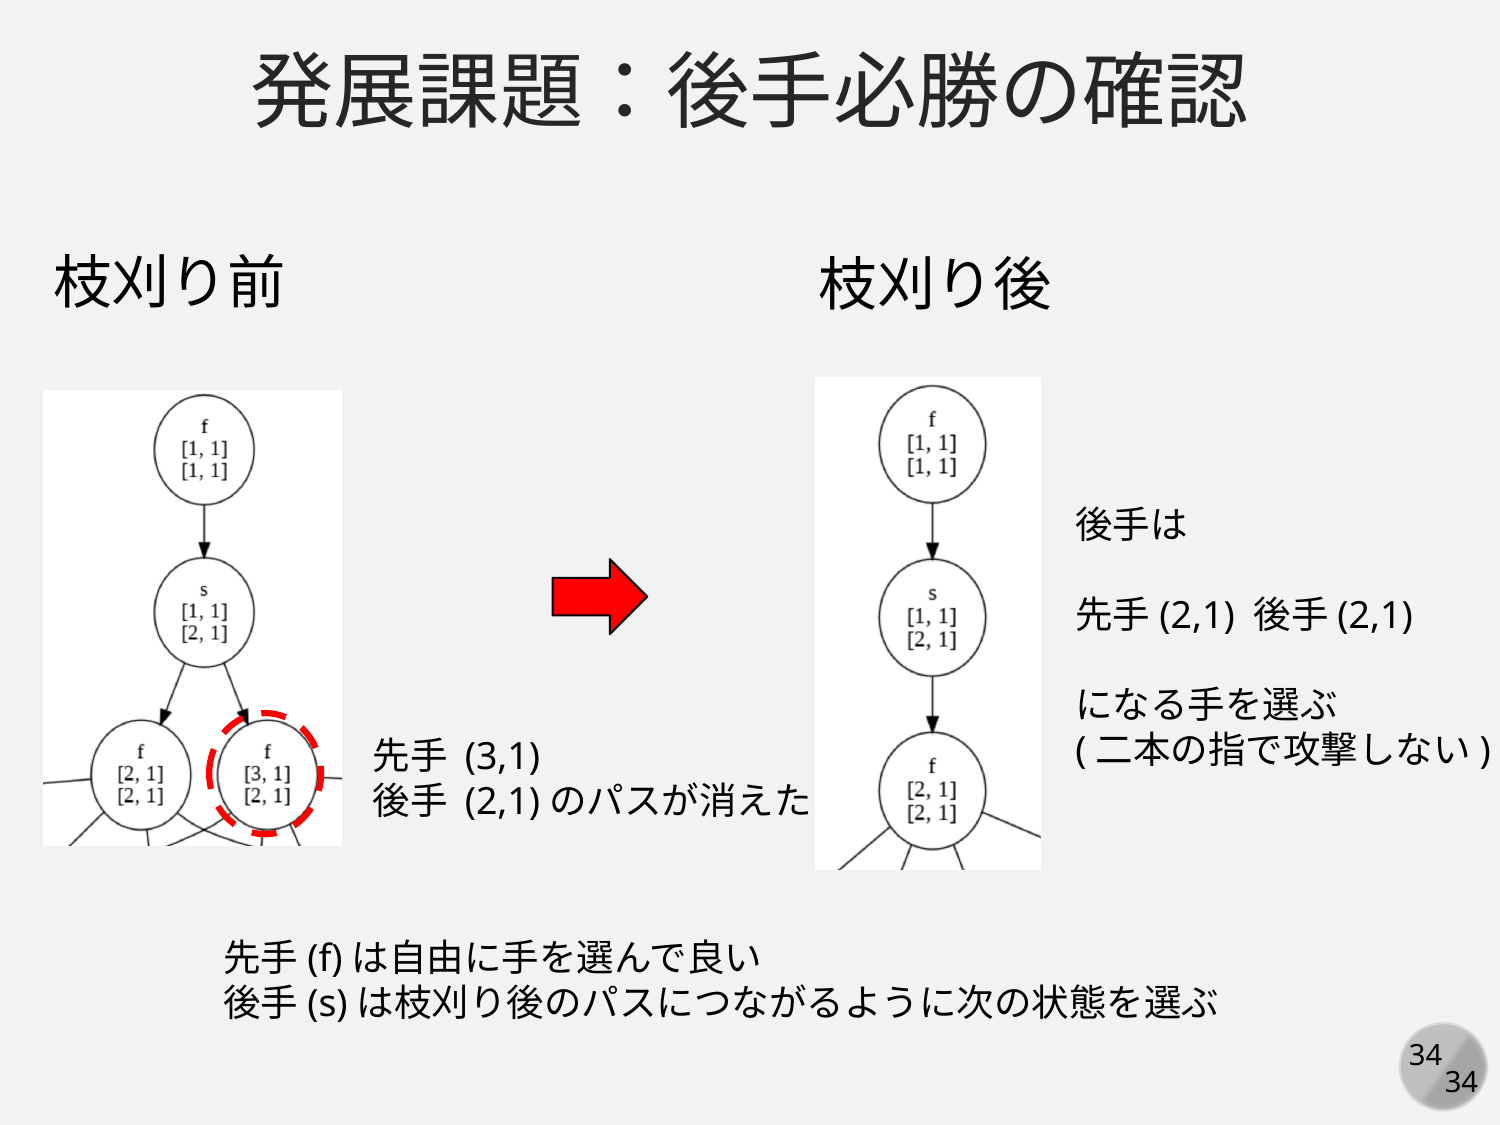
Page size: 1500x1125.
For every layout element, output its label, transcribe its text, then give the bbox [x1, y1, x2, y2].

picture [815, 377, 1041, 870]
text_box 枝刈り後 [804, 239, 1067, 325]
text_box 先手(f)は自由に手を選んで良い 後手(s)は枝刈り後のパスにつながるように次の状態を選ぶ [208, 926, 1234, 1031]
text_box 先手 (3,1) 後手 (2,1)のパスが消えた [357, 724, 815, 830]
text_box 枝刈り前 [38, 238, 302, 323]
text_box [551, 558, 649, 636]
text_box 後手は 先手(2,1) 後手(2,1) になる手を選ぶ (二本の指で攻撃しない) [1060, 493, 1500, 779]
list 発展課題：後手必勝の確認 [0, 31, 1500, 155]
picture [43, 390, 342, 846]
